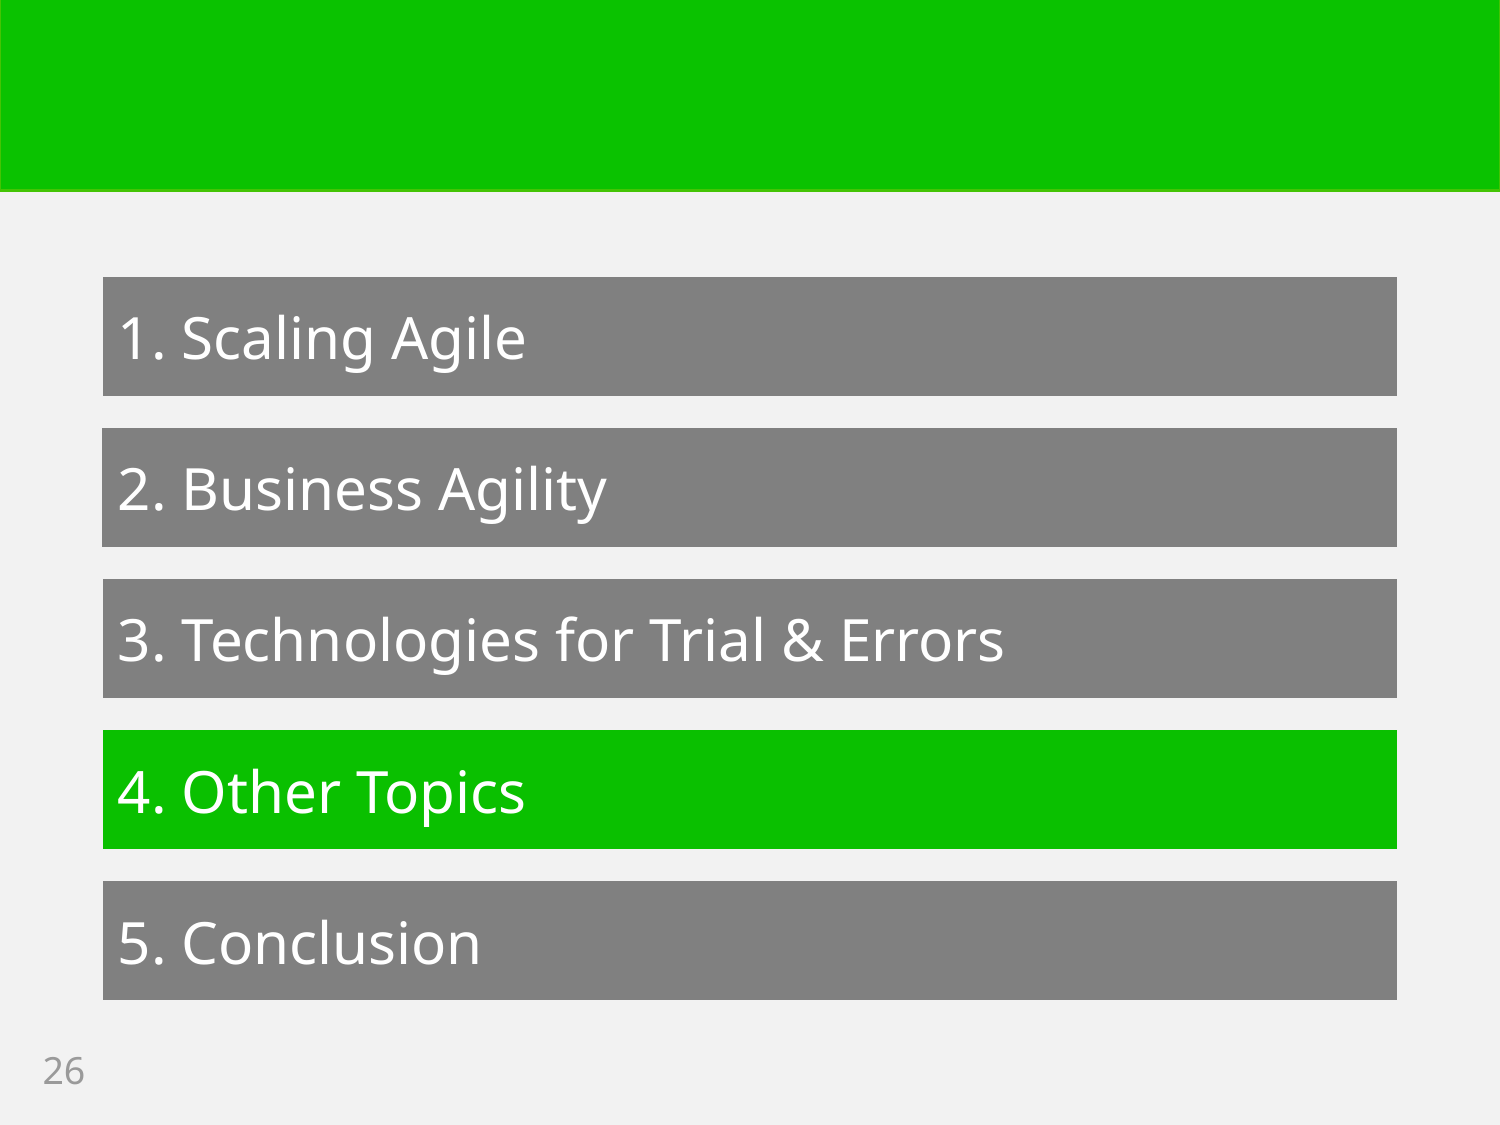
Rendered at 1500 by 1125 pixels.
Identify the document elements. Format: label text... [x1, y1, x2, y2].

slide_number 26 [27, 1042, 146, 1102]
text_box 5. Conclusion [103, 881, 1397, 1000]
text_box 4. Other Topics [103, 730, 1397, 849]
text_box 2. Business Agility [102, 428, 1397, 547]
text_box 3. Technologies for Trial & Errors [103, 579, 1397, 698]
text_box 1. Scaling Agile [103, 277, 1397, 396]
